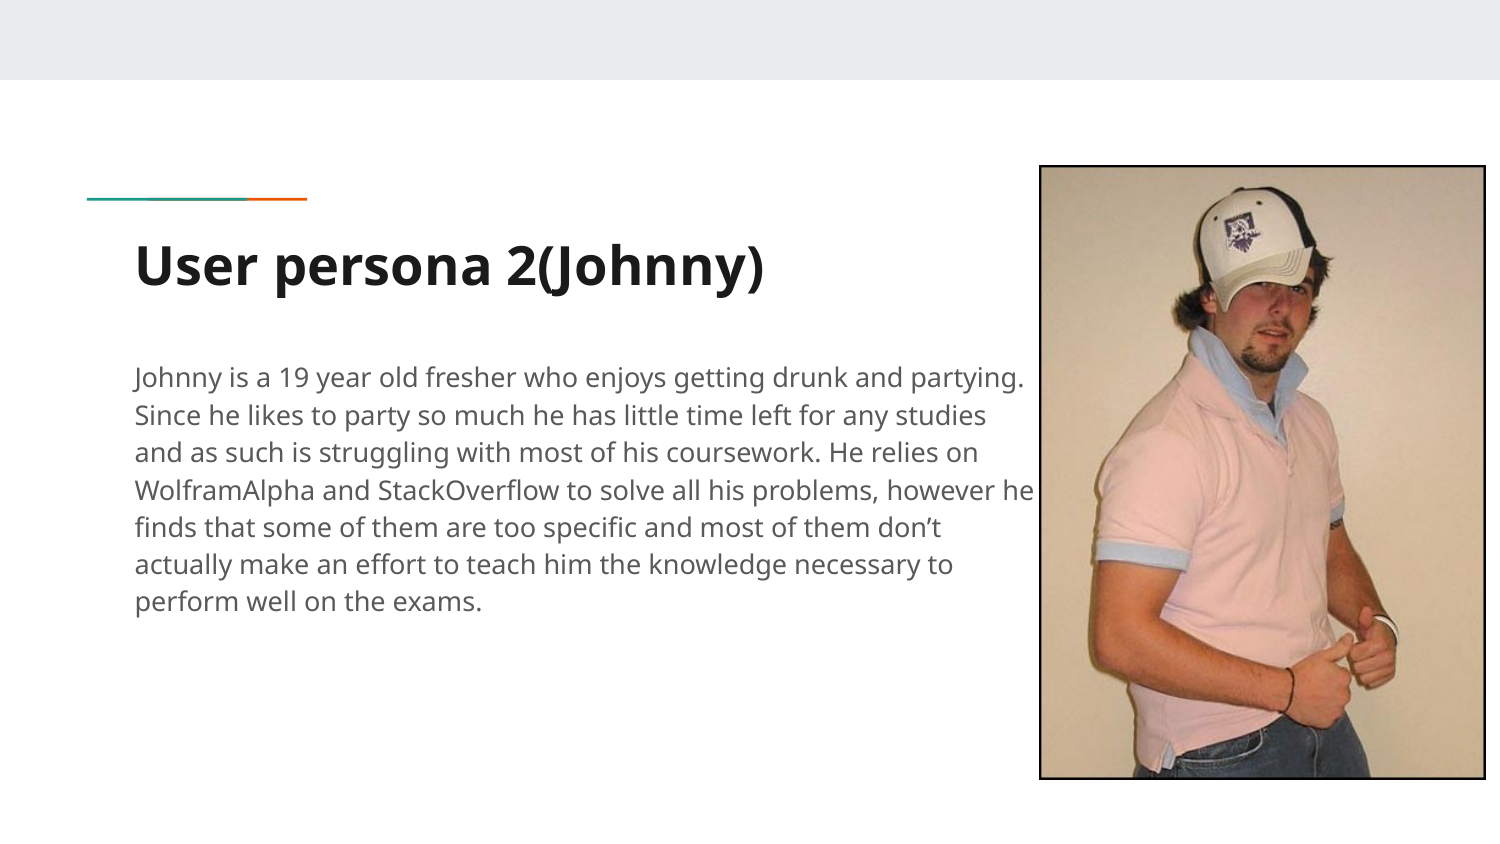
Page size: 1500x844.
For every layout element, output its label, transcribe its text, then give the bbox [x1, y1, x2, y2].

title User persona 2(Johnny) [119, 216, 1034, 305]
picture [1039, 165, 1486, 780]
list Johnny is a 19 year old fresher who enjoys getting drunk and partying. Since he likes to party so much he has little time left for any studies and as such is struggling with most of his coursework. He relies on WolframAlpha and StackOverflow to solve all his problems, however he finds that some of them are too specific and most of them don’t actually make an effort to teach him the knowledge necessary to perform well on the exams. [119, 341, 1034, 712]
